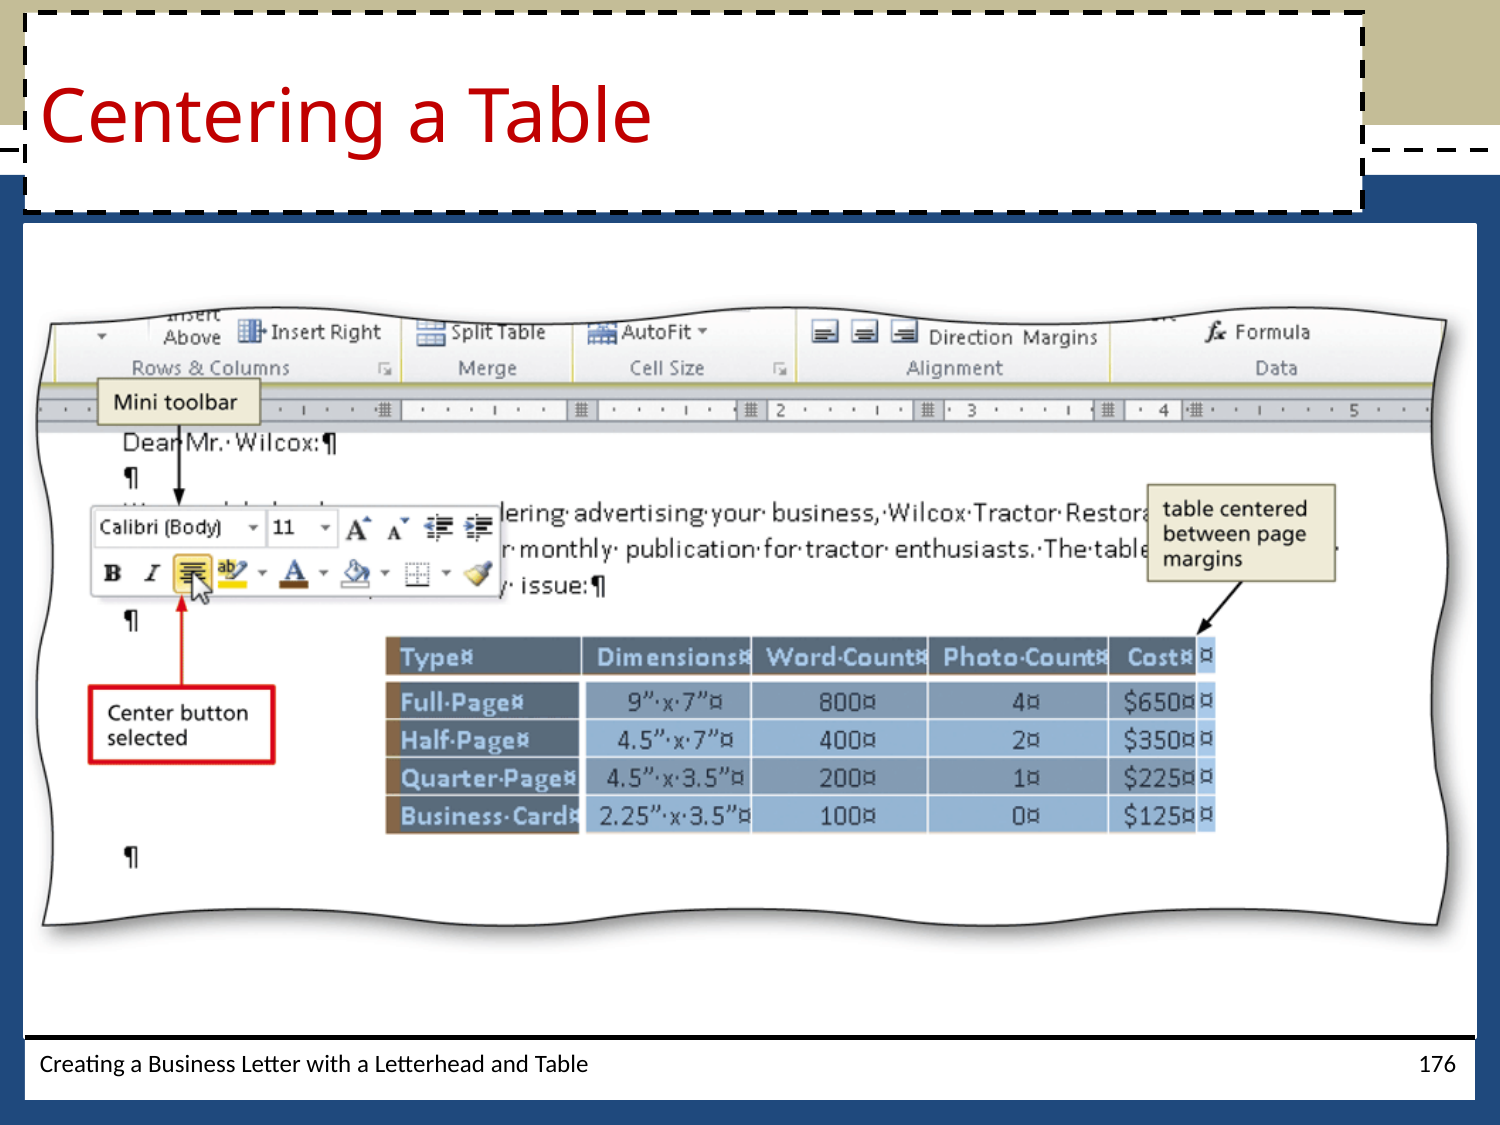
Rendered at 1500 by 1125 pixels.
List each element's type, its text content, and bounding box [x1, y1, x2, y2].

footer Creating a Business Letter with a Letterhead and Table [24, 1040, 1400, 1100]
slide_number 176 [1400, 1040, 1475, 1100]
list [24, 294, 1476, 954]
title Centering a Table [23, 10, 1365, 215]
